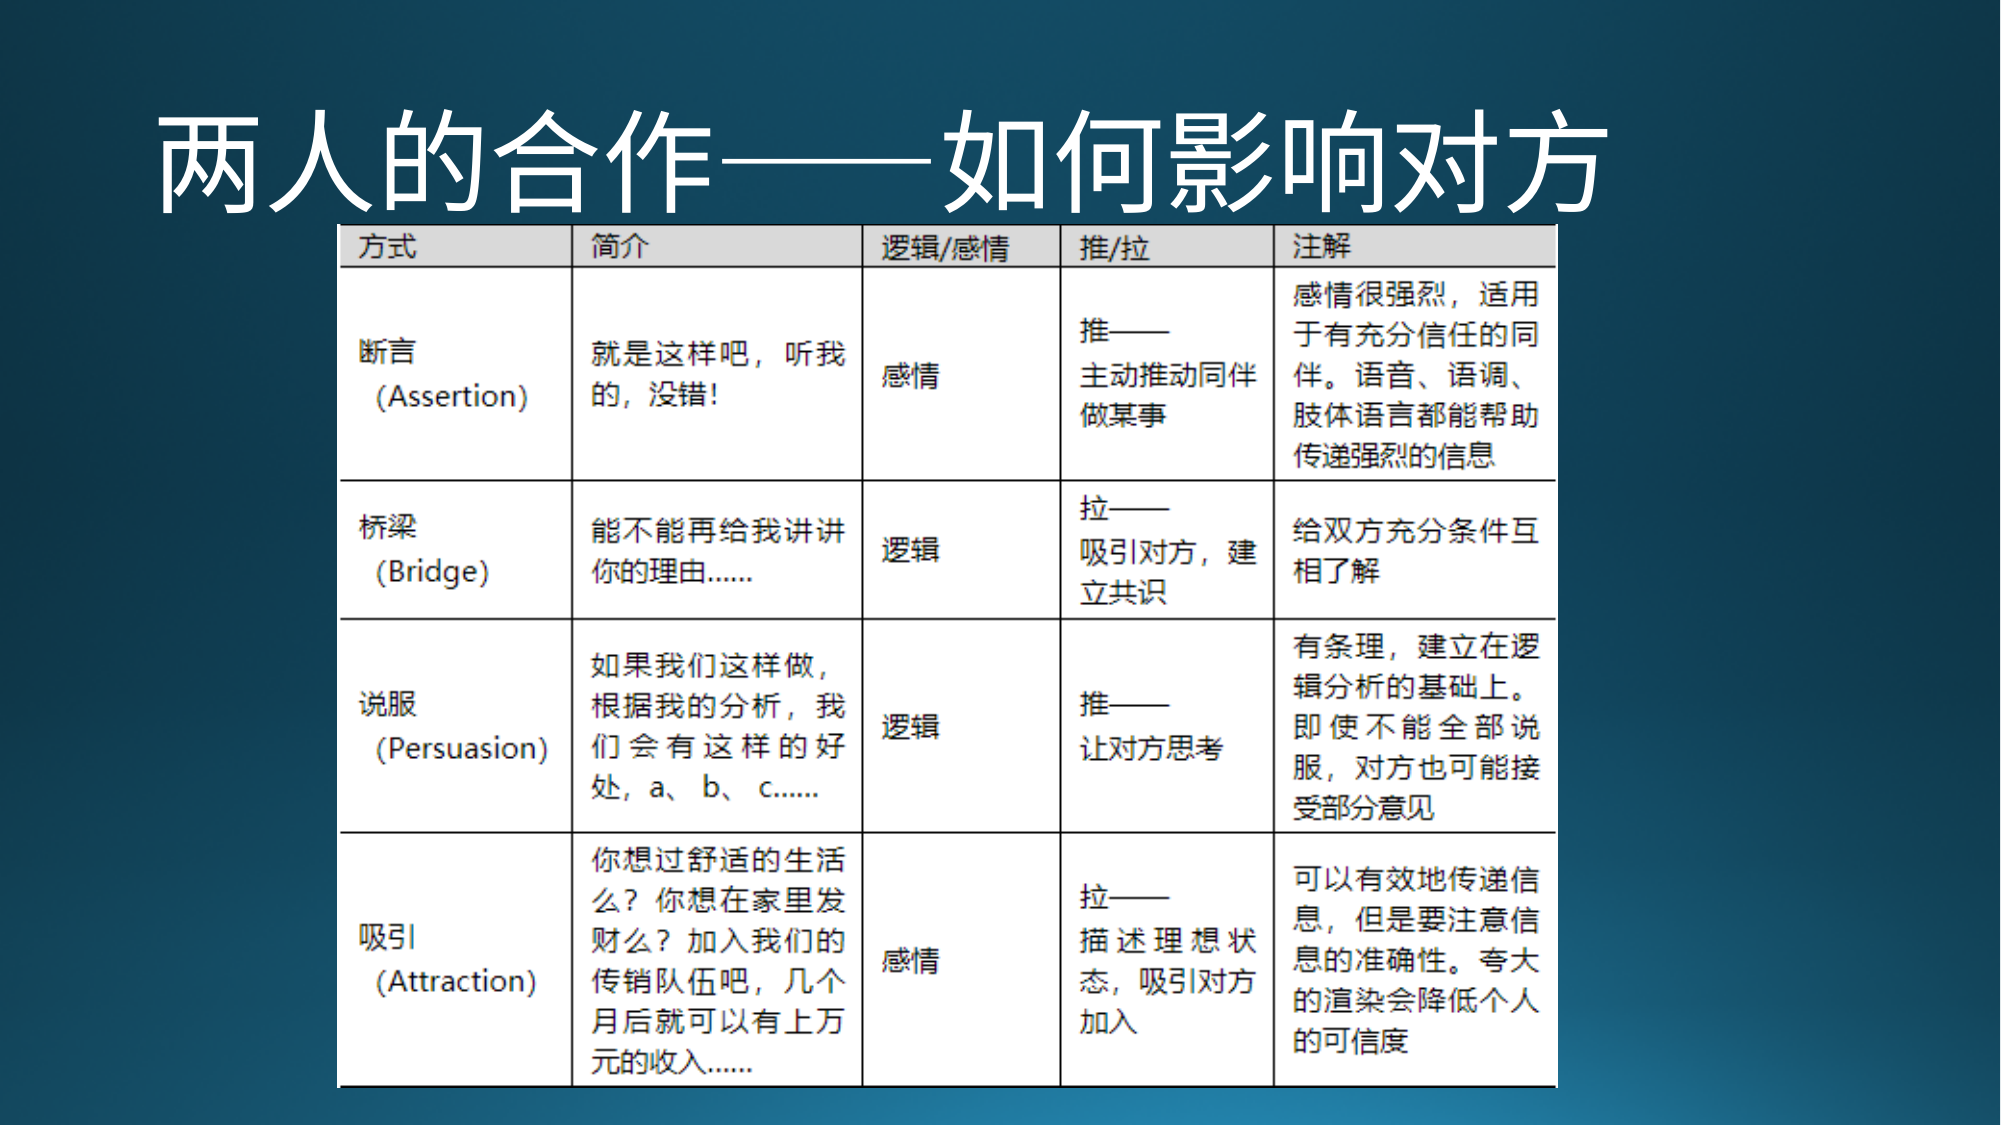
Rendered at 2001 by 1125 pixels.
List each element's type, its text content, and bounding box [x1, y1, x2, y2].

picture [0, 0, 2001, 1125]
title 两人的合作——如何影响对方 [137, 59, 1863, 278]
